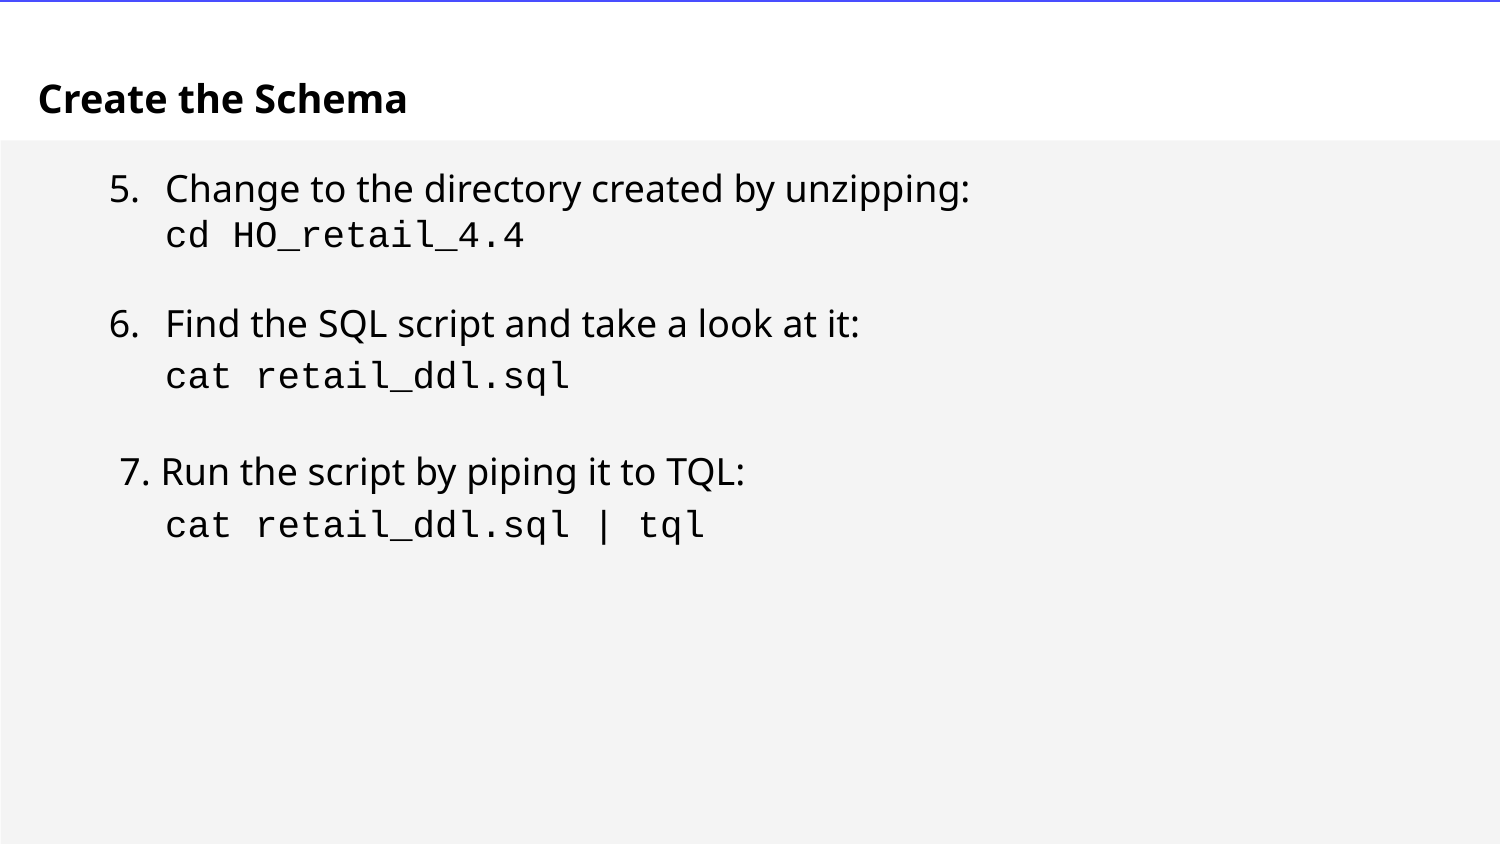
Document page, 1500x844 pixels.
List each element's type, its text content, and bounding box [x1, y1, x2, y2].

list Change to the directory created by unzipping: cd HO_retail_4.4 Find the SQL script and take a look at it: cat retail_ddl.sql 7. Run the script by piping it to TQL: cat retail_ddl.sql | tql [76, 157, 1373, 715]
title Create the Schema [32, 45, 1425, 124]
